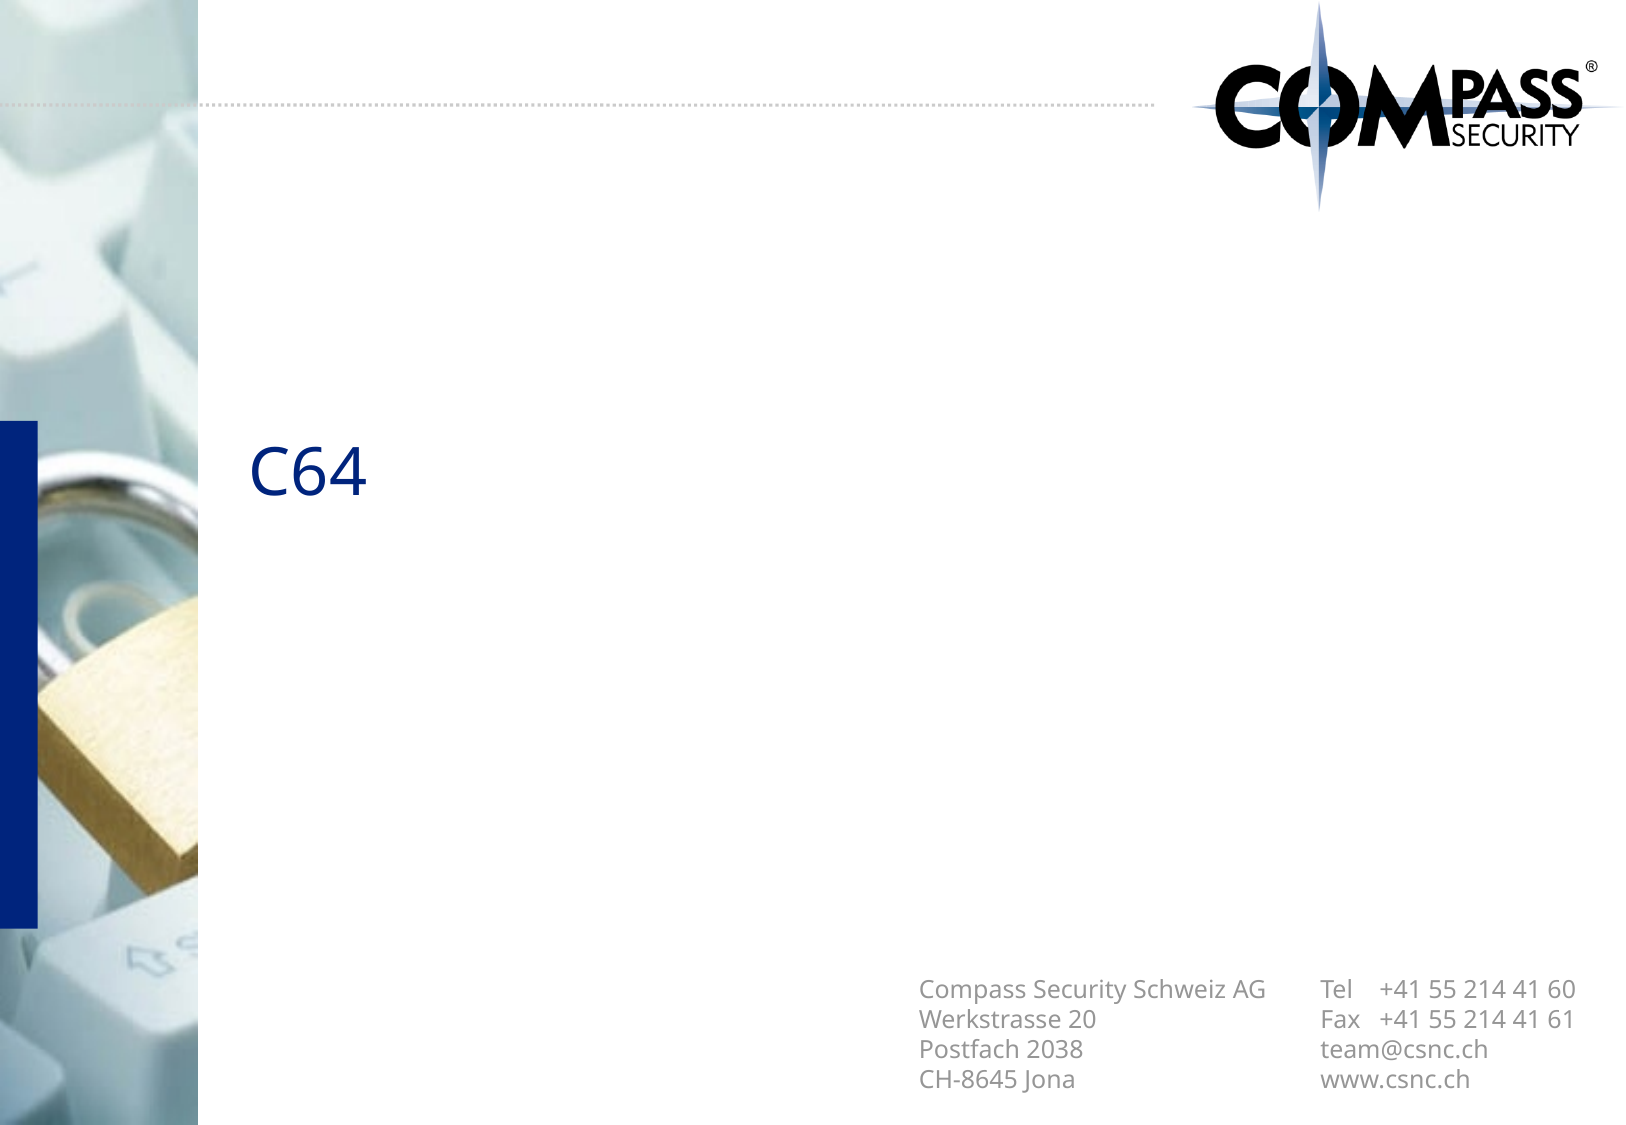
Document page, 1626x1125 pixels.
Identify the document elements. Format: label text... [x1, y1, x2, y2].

picture [0, 0, 198, 1125]
title C64 [233, 420, 1332, 685]
picture [1192, 1, 1624, 212]
